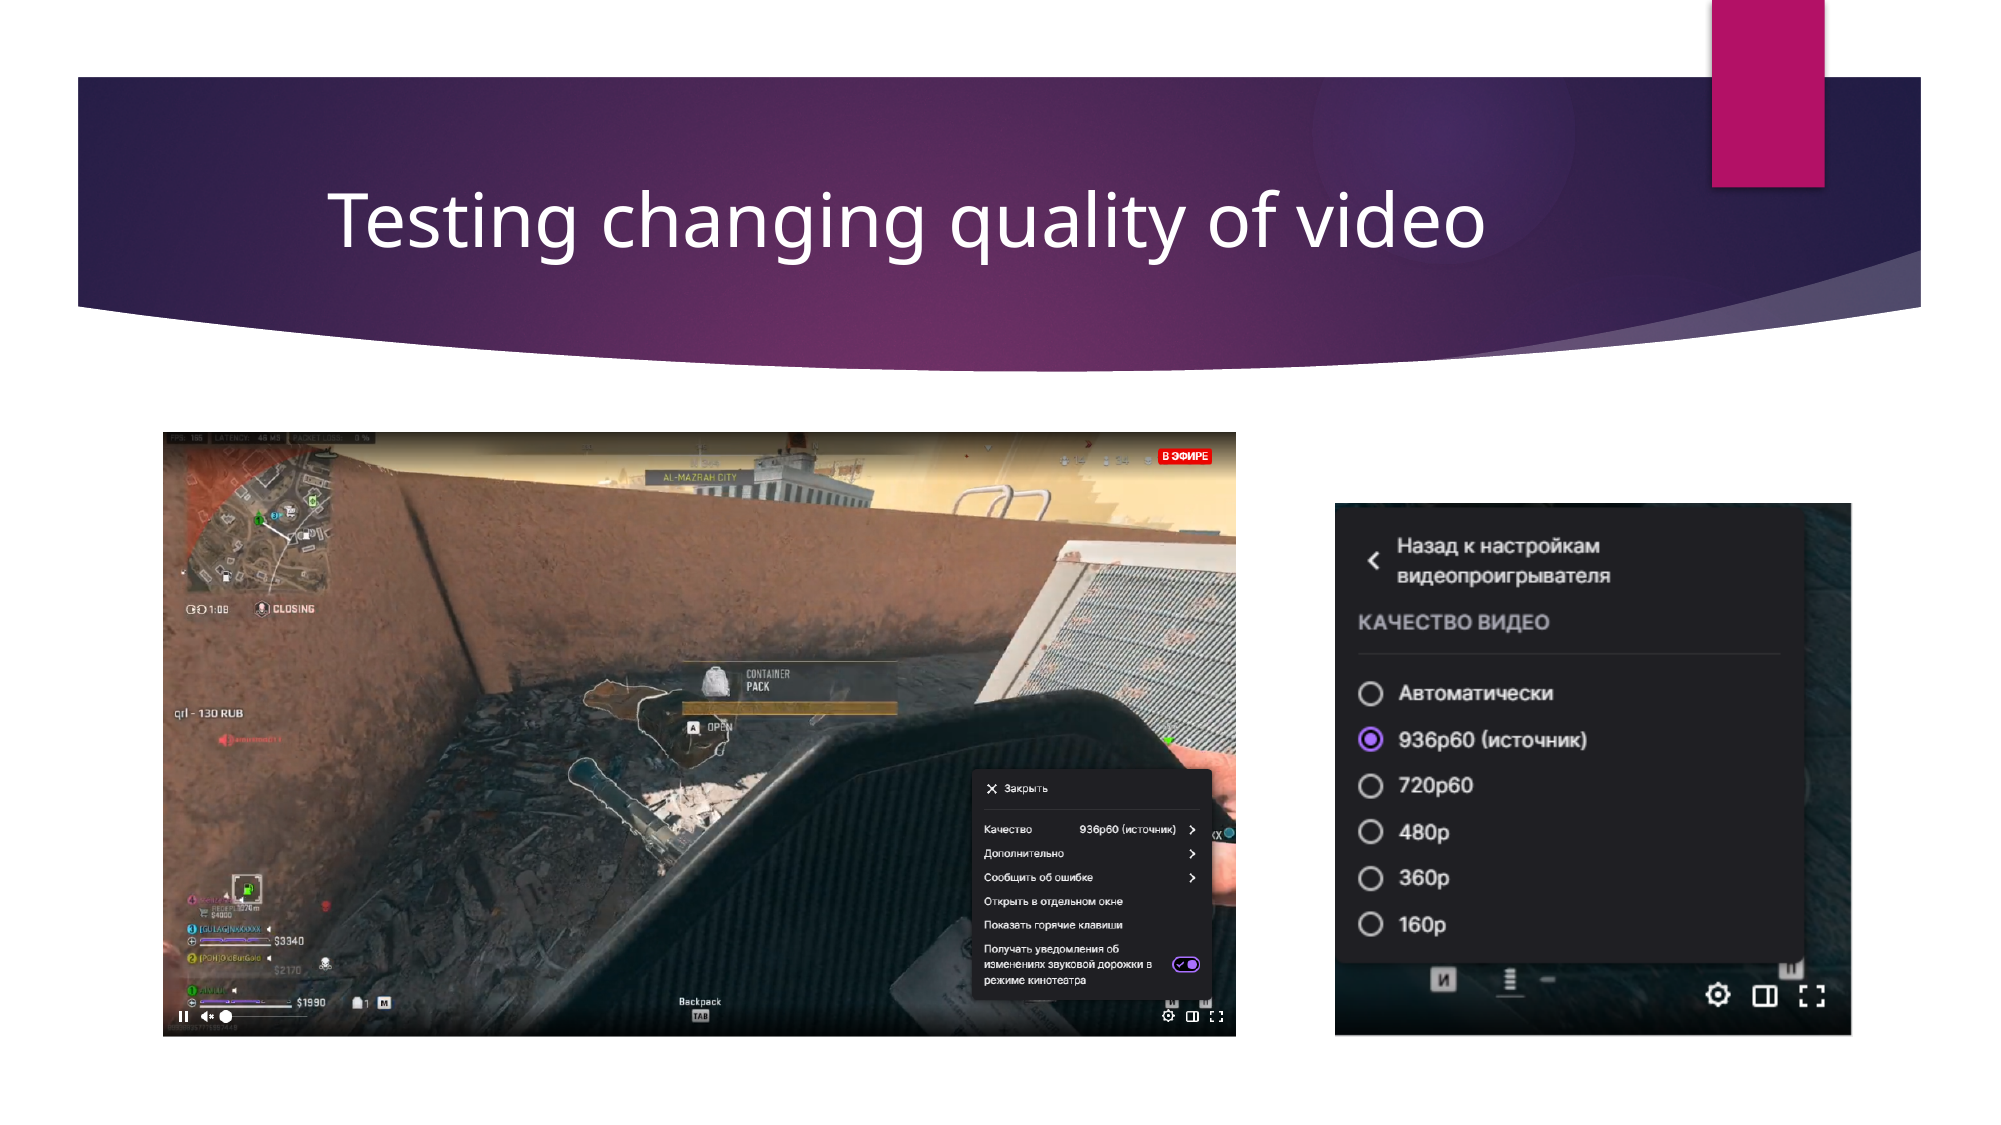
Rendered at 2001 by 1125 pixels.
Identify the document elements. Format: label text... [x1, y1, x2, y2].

picture [162, 431, 1236, 1037]
title Testing changing quality of video [189, 159, 1627, 276]
picture [1335, 503, 1854, 1037]
